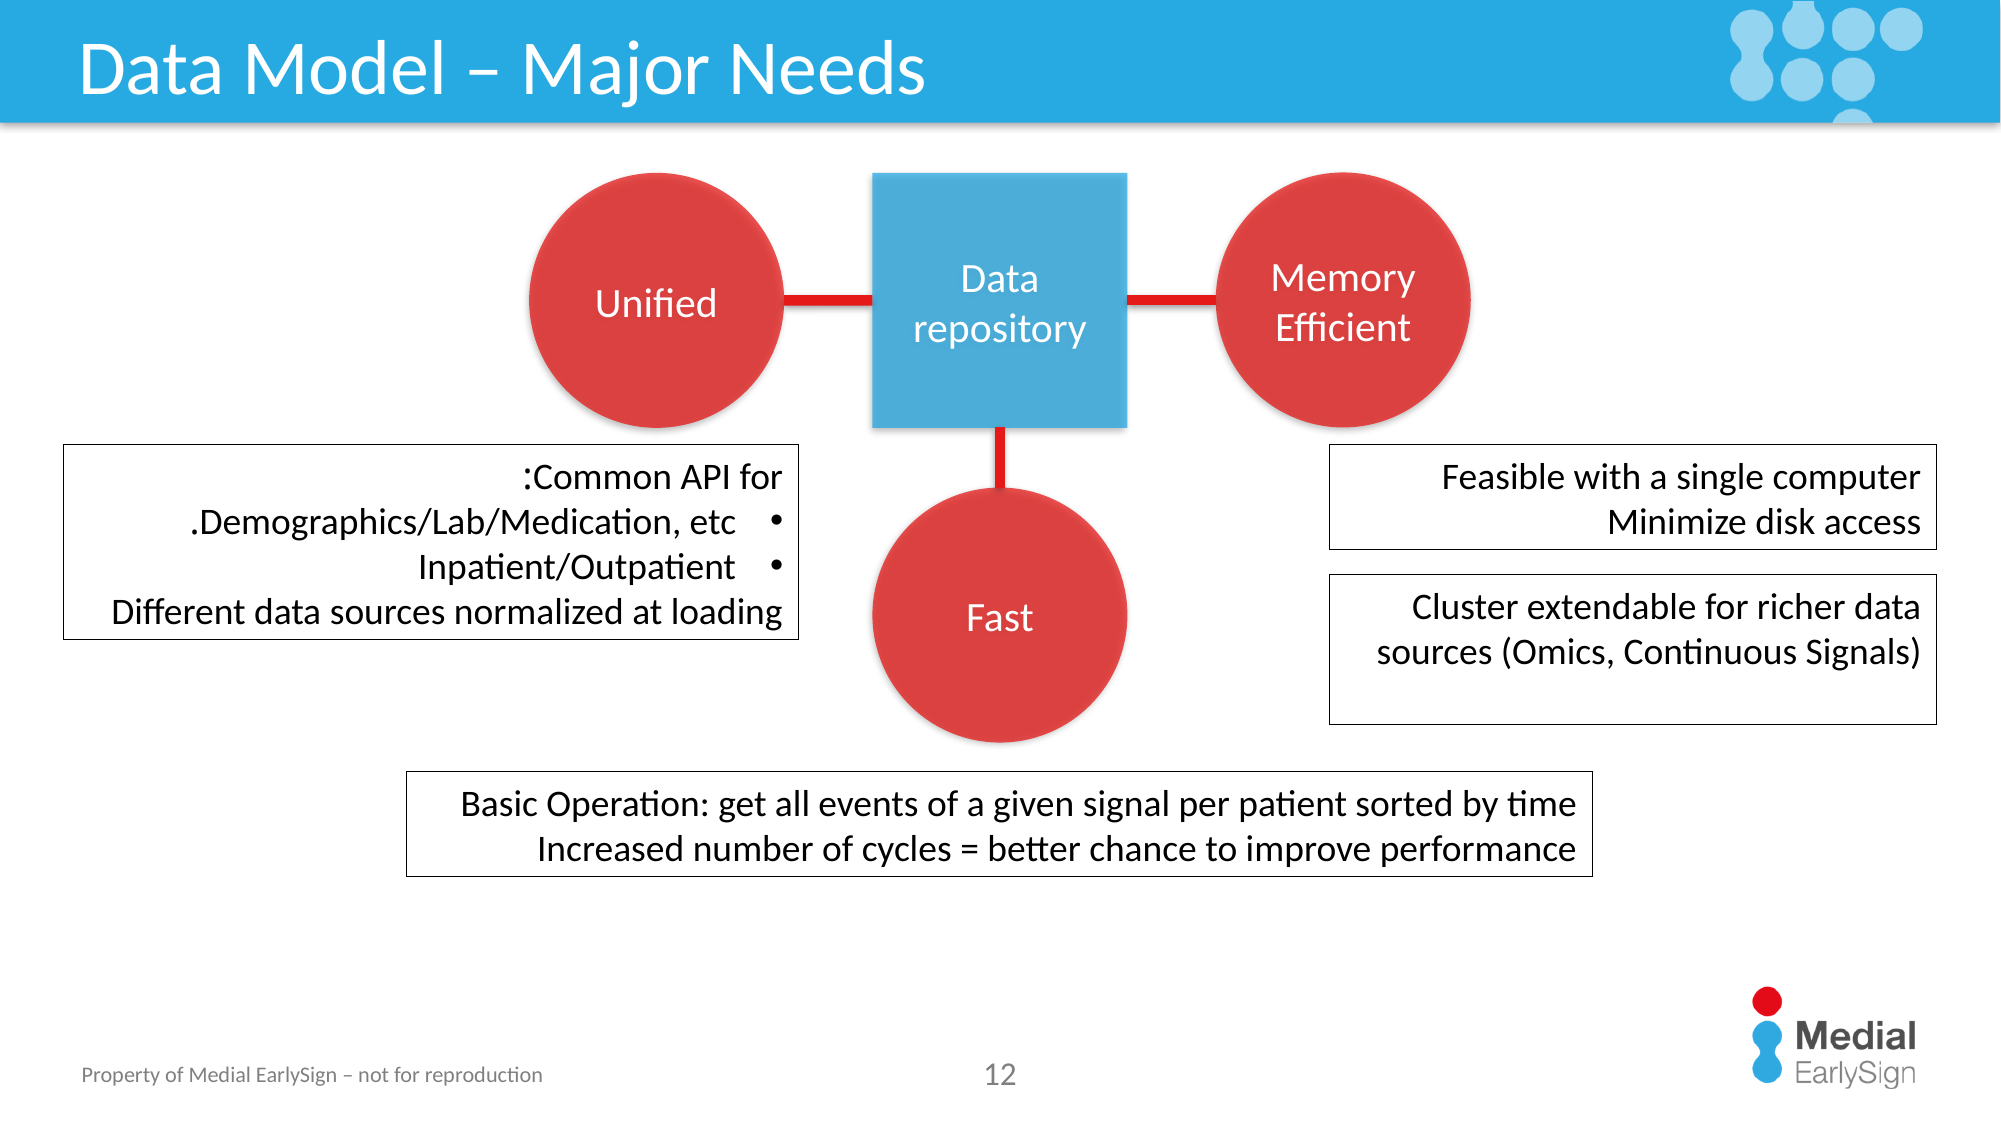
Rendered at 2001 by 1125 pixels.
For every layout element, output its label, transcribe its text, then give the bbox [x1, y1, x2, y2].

text_box Memory Efficient [1215, 171, 1472, 429]
text_box Data repository [872, 172, 1128, 429]
picture [1752, 986, 1915, 1089]
picture [1730, 1, 1923, 123]
text_box Unified [528, 172, 785, 429]
text_box Cluster extendable for richer data sources (Omics, Continuous Signals) [1329, 574, 1937, 725]
text_box Basic Operation: get all events of a given signal per patient sorted by time Increased number of cycles = better chance to improve performance [406, 771, 1593, 877]
text_box Feasible with a single computer Minimize disk access [1329, 444, 1937, 550]
text_box Common API for: Demographics/Lab/Medication, etc. Inpatient/Outpatient Different data sources normalized at loading [63, 444, 799, 640]
title Data Model – Major Needs [63, 8, 1729, 119]
text_box Fast [871, 487, 1129, 744]
